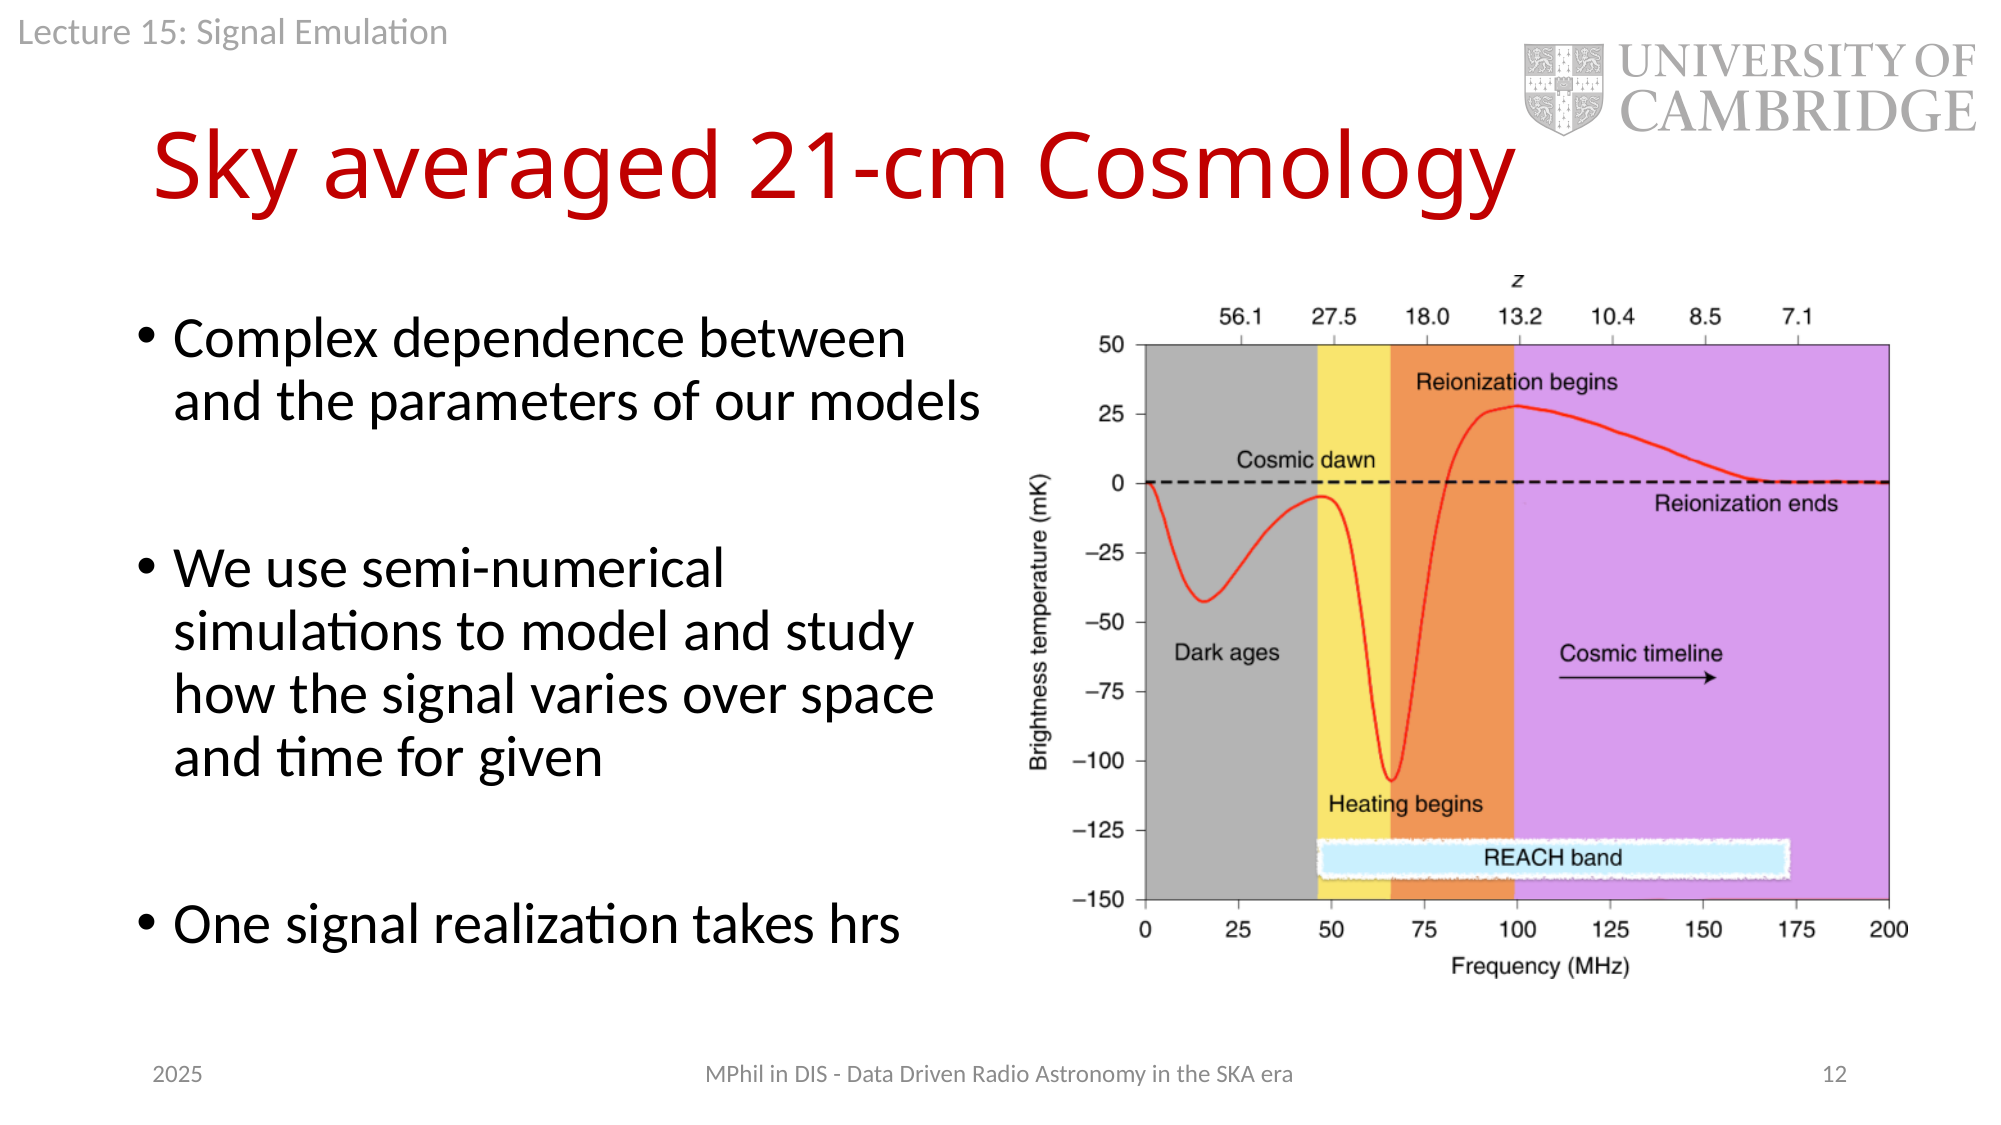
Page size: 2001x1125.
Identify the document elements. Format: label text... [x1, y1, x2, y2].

footer MPhil in DIS - Data Driven Radio Astronomy in the SKA era [662, 1042, 1338, 1103]
title Sky averaged 21-cm Cosmology [137, 59, 1863, 278]
slide_number 12 [1412, 1042, 1863, 1103]
slide_number 2025 [137, 1042, 588, 1103]
picture [1028, 275, 1908, 979]
